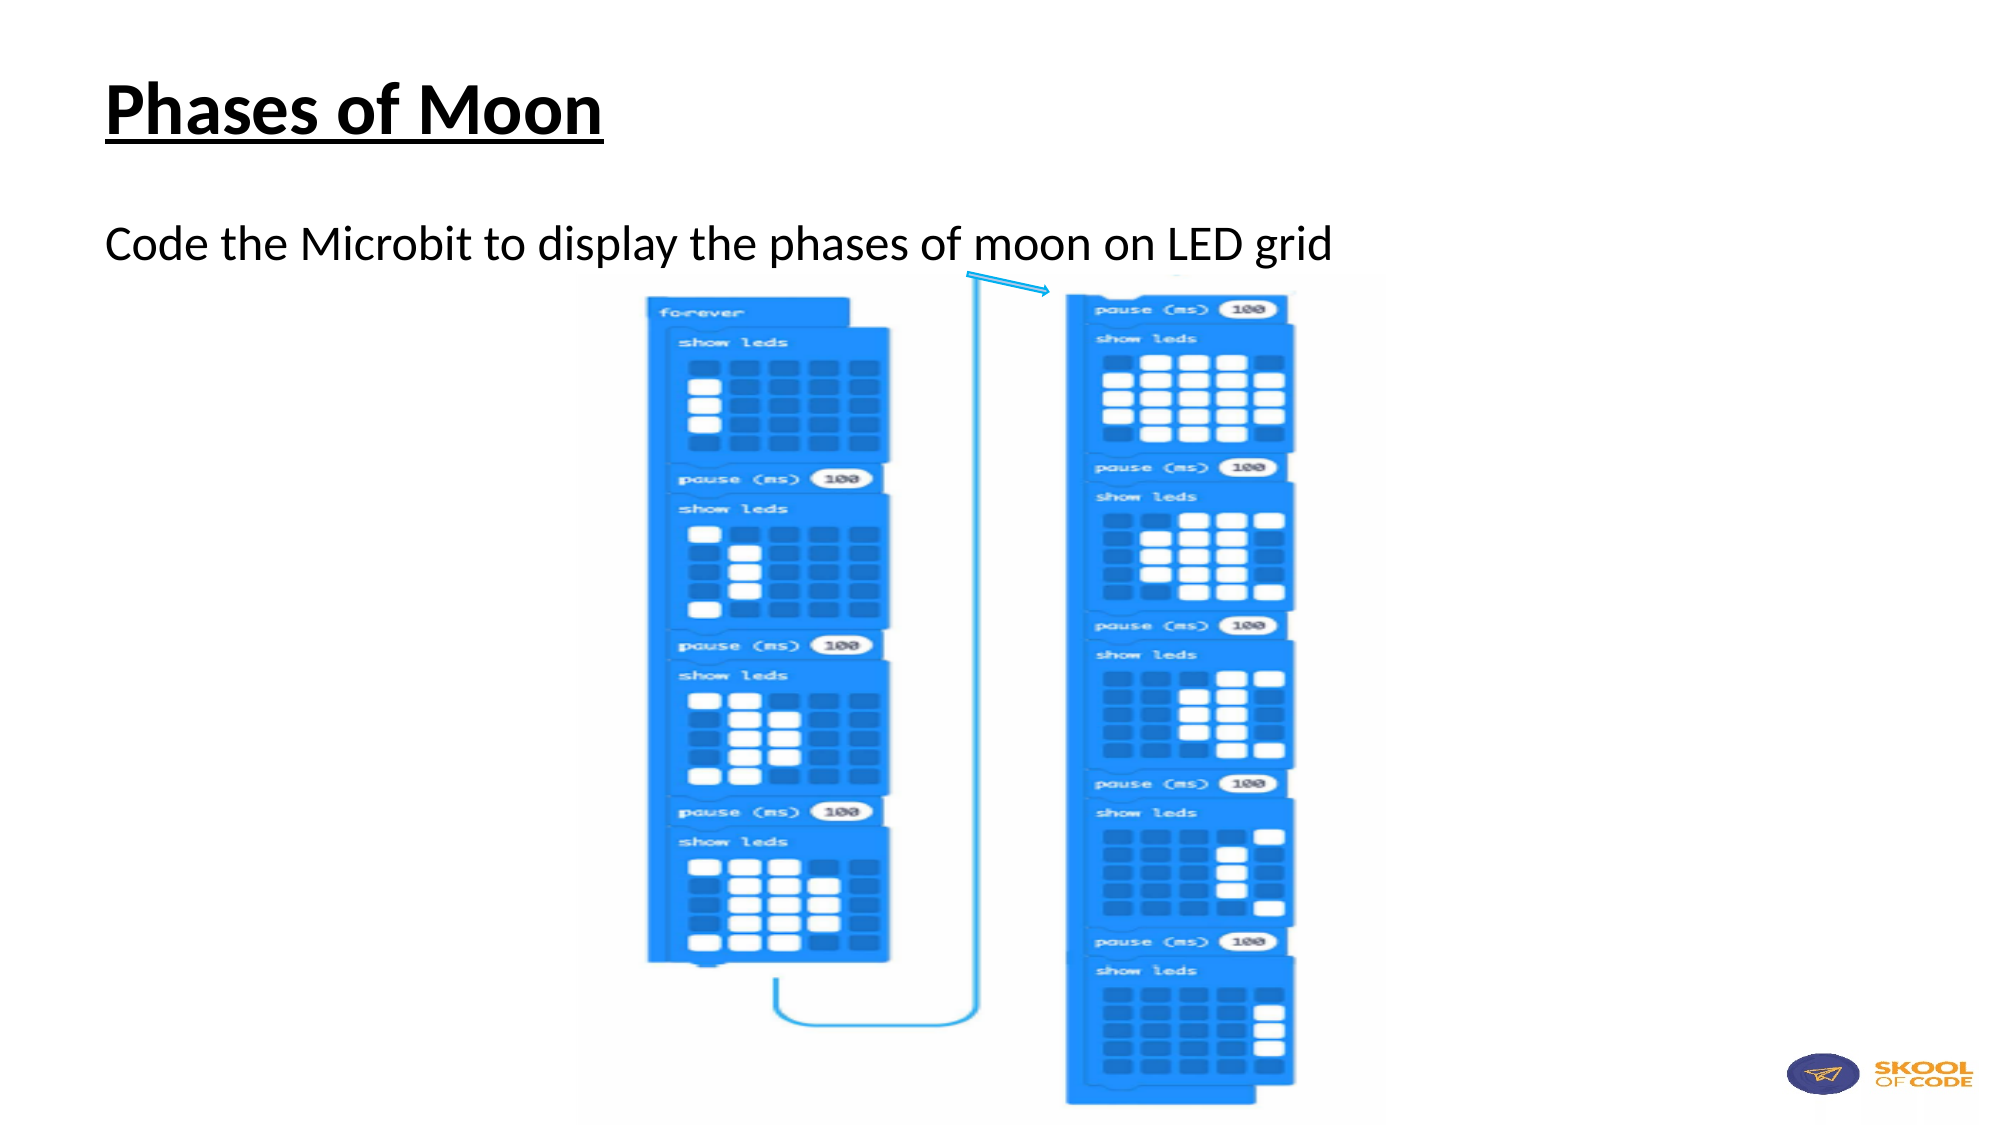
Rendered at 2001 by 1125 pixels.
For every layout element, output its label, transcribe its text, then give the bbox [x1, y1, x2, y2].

picture [575, 272, 1391, 1125]
list Phases of Moon Code the Microbit to display the phases of moon on LED grid [90, 62, 1923, 1104]
picture [1782, 1017, 1979, 1125]
